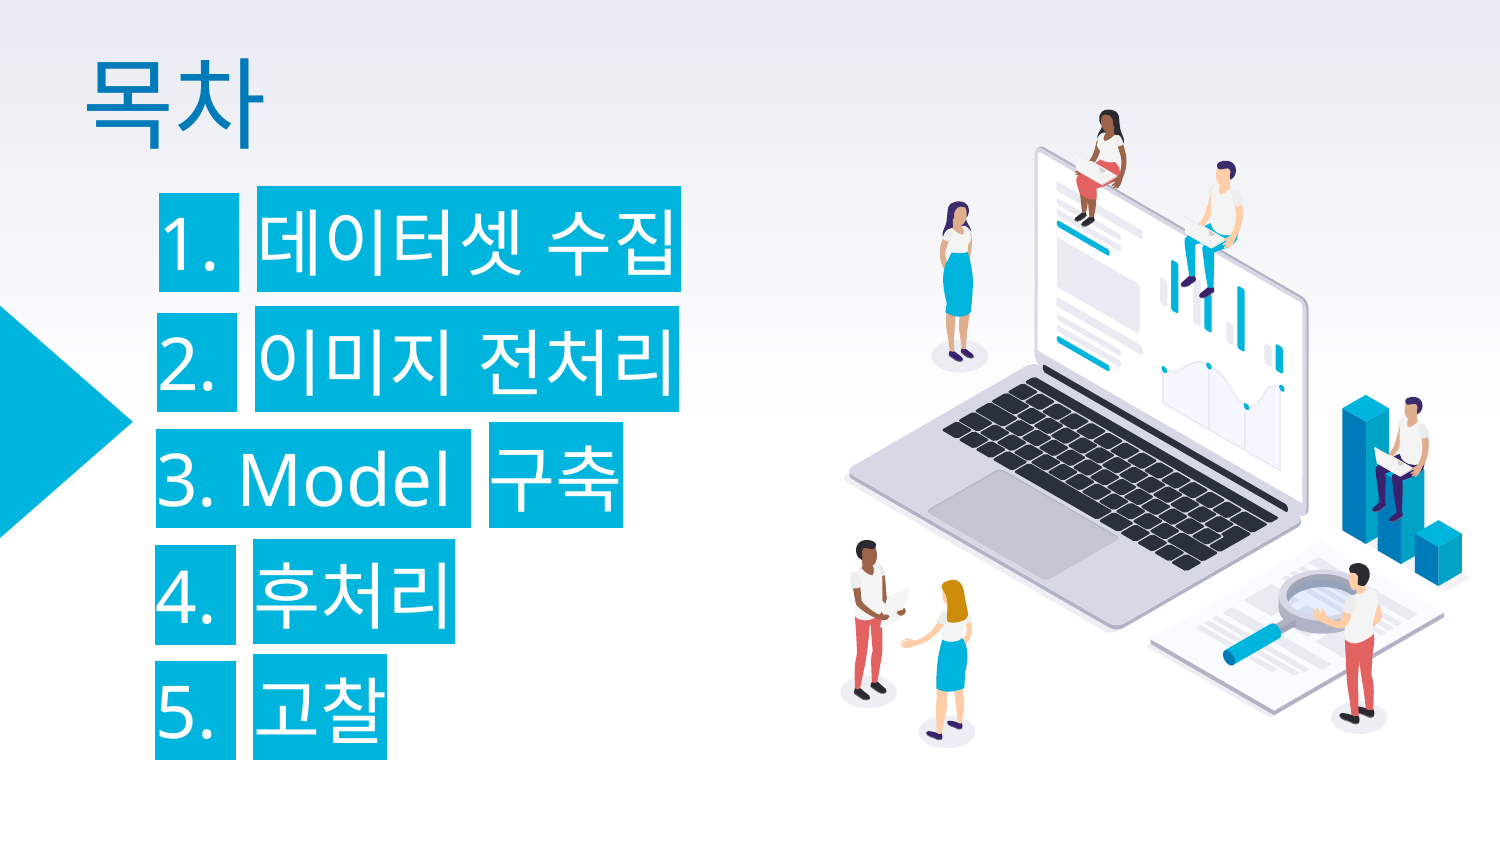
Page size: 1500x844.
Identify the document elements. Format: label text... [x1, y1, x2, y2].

text_box 1. 데이터셋 수집 [158, 214, 829, 291]
title 목차 [82, 42, 350, 177]
text_box 5. 고찰 [155, 682, 669, 766]
text_box 2. 이미지 전처리 [157, 334, 834, 416]
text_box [839, 109, 1471, 749]
text_box 4. 후처리 [155, 567, 669, 651]
text_box 3. Model 구축 [156, 450, 834, 535]
